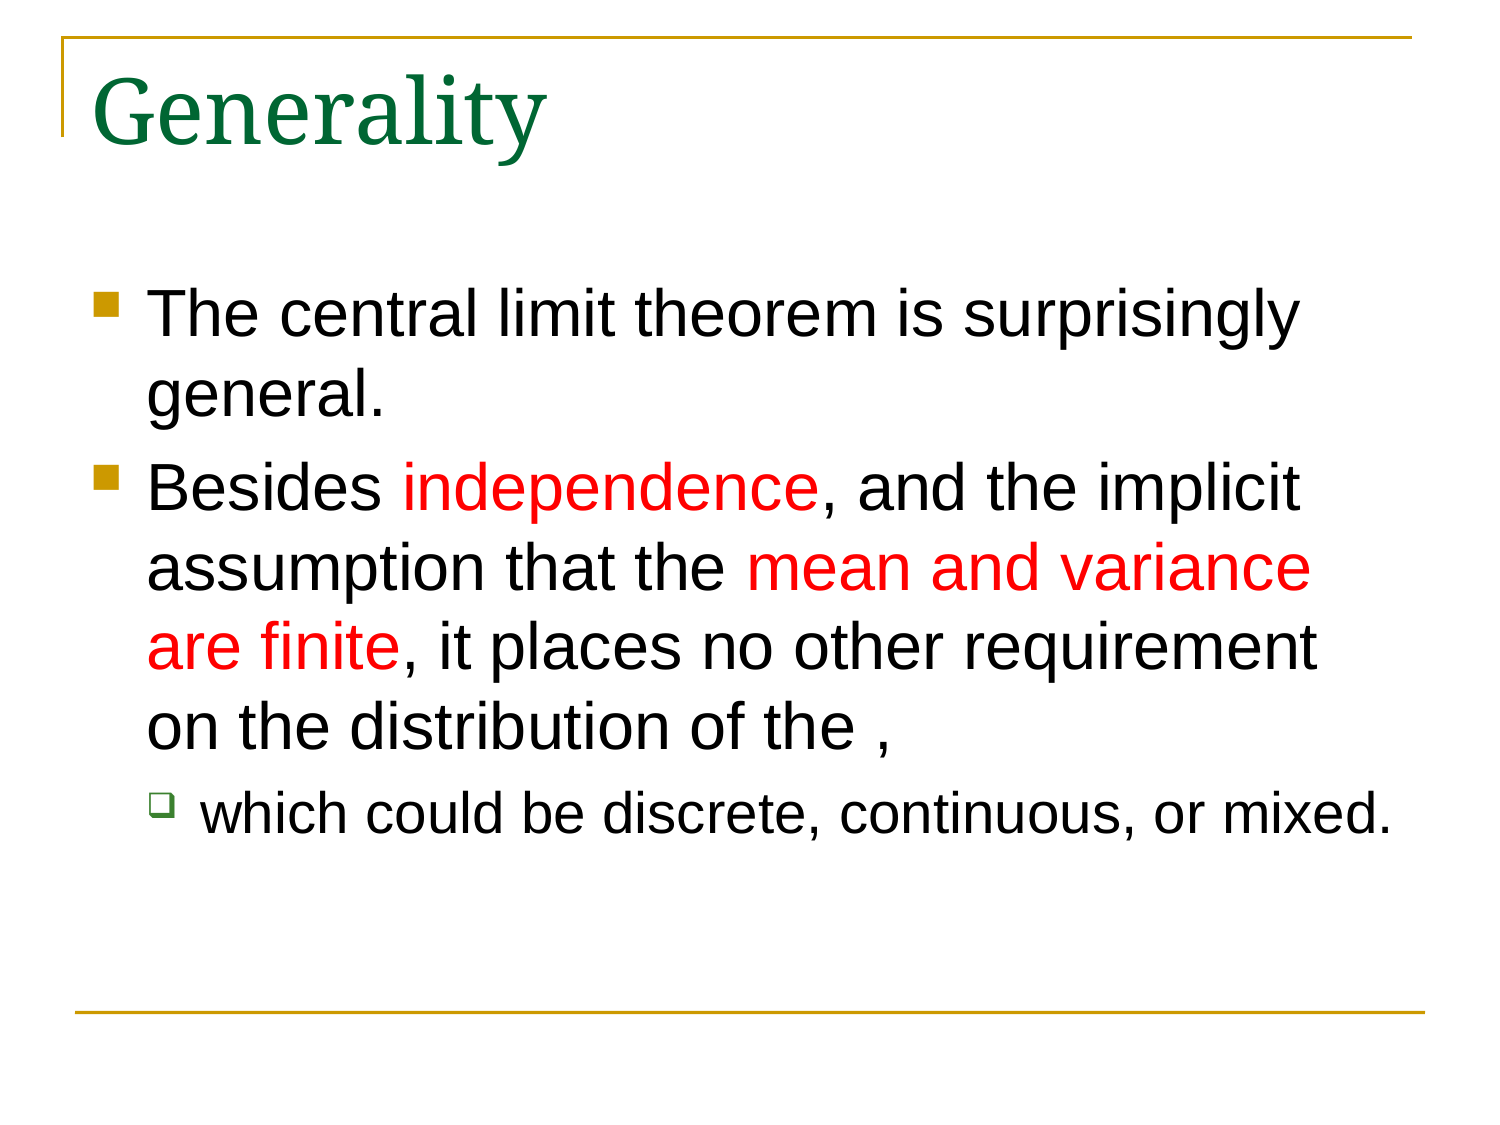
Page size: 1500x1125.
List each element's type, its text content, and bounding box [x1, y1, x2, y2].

title Generality [75, 45, 1425, 233]
